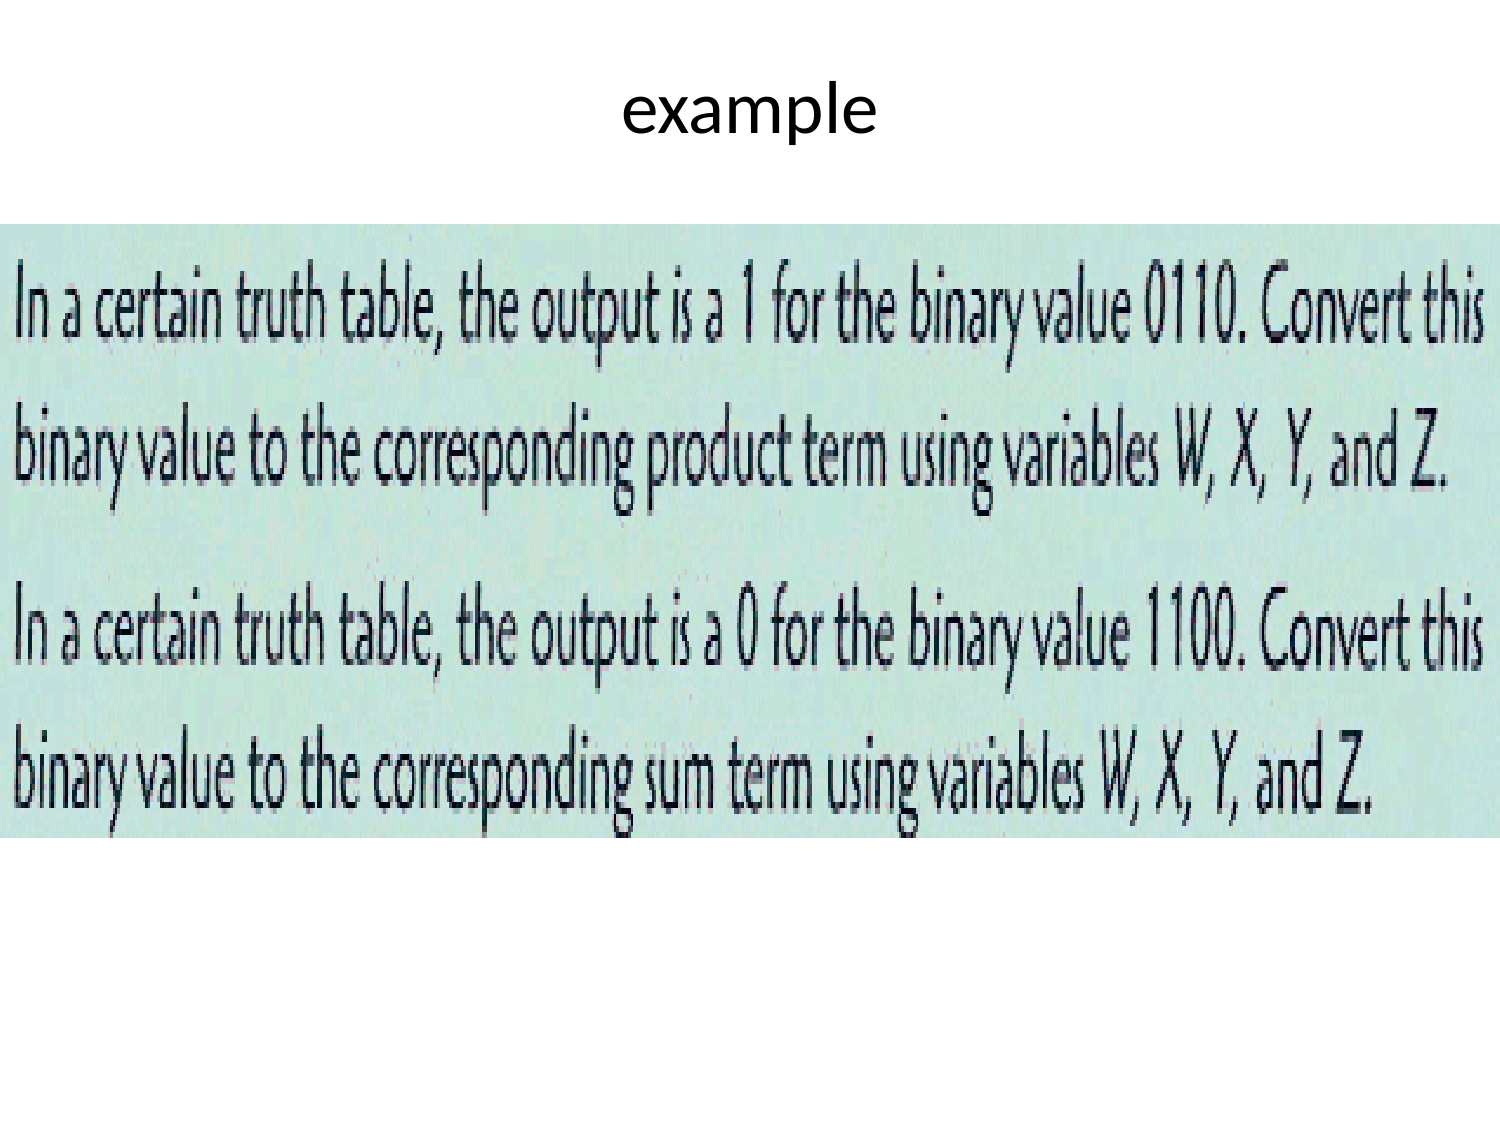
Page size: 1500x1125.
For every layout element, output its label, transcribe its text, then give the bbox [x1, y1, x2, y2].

title example [75, 45, 1425, 163]
picture [0, 224, 1500, 838]
